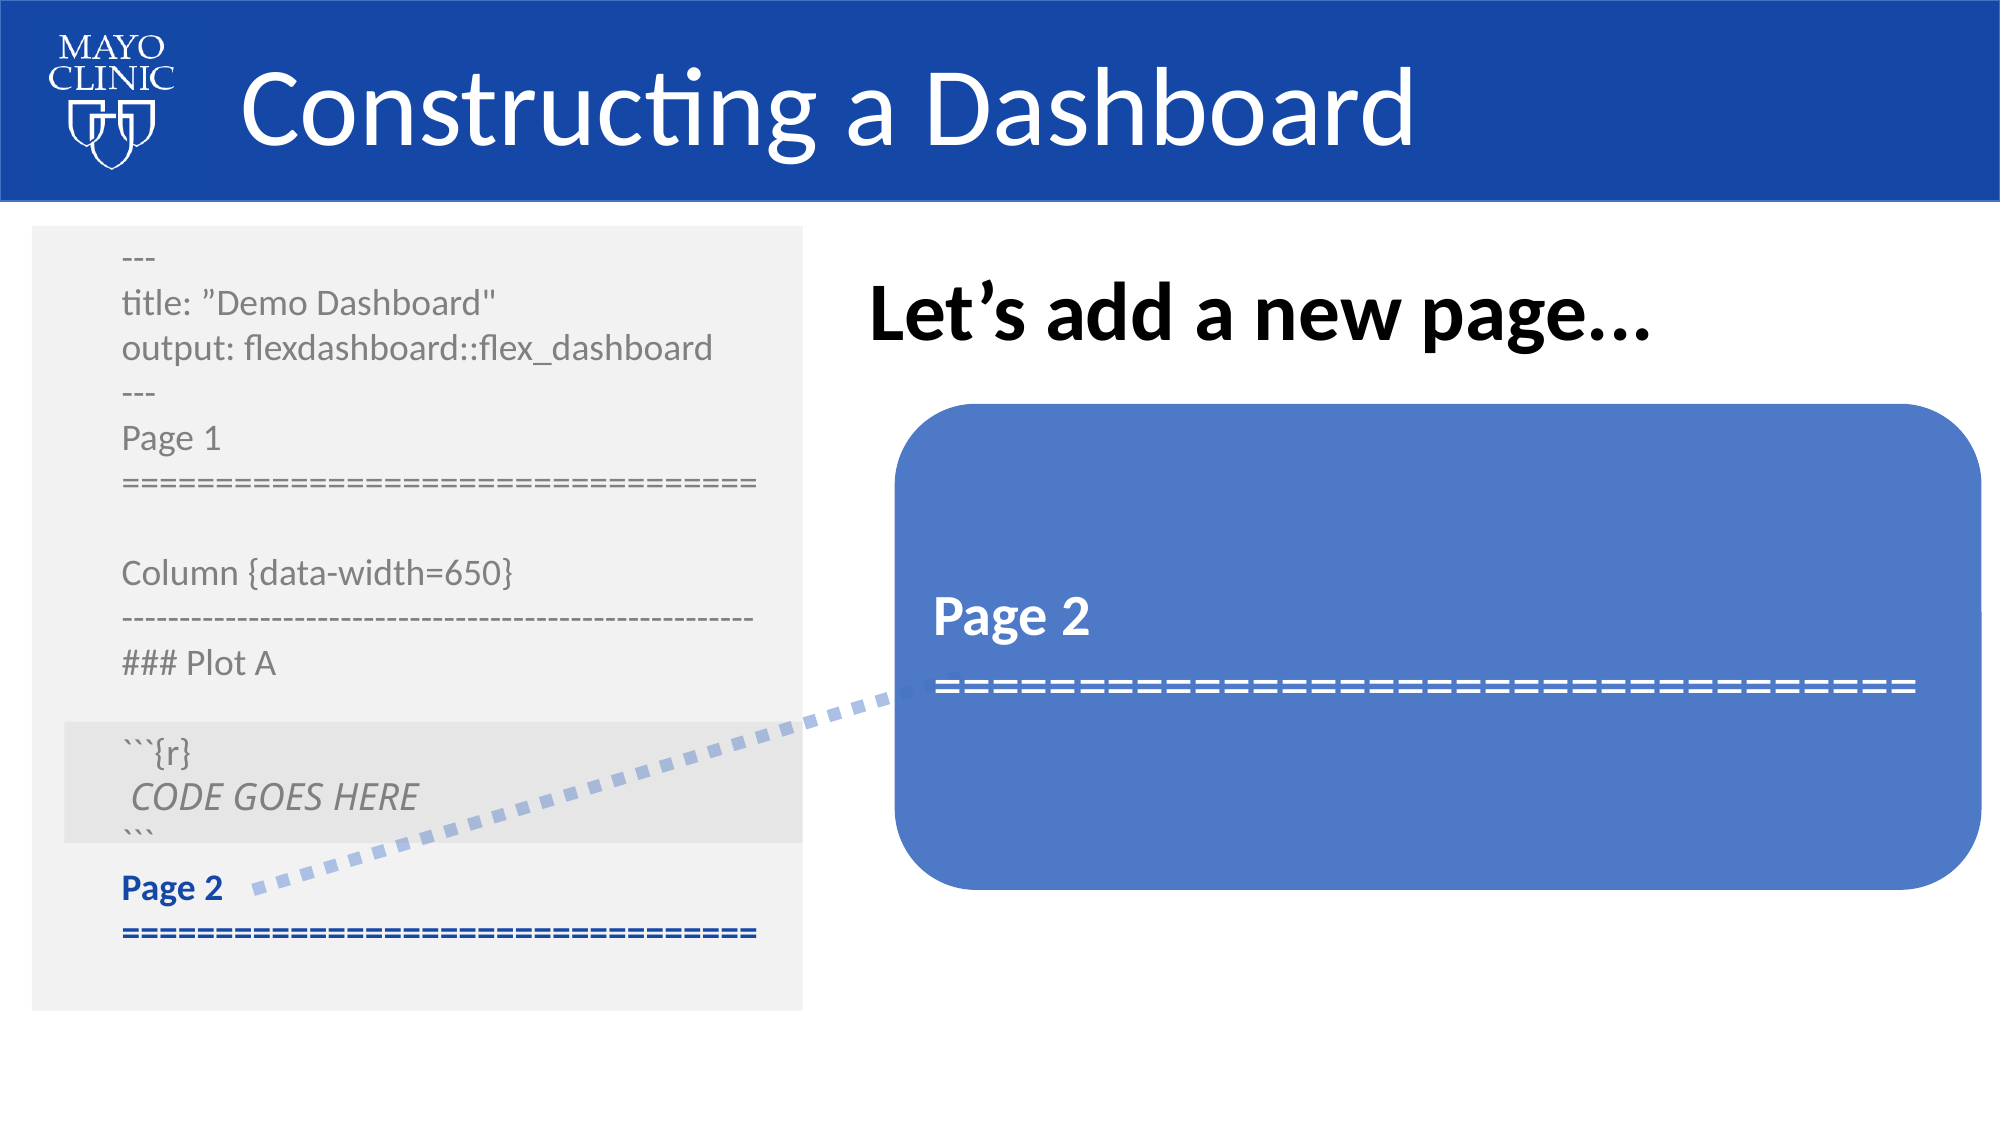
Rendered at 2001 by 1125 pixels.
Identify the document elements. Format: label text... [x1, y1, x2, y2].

text_box Let’s add a new page... [854, 249, 1670, 365]
text_box [63, 721, 253, 844]
text_box Page 2 ================================== [893, 402, 1983, 891]
text_box --- title: ”Demo Dashboard" output: flexdashboard::flex_dashboard --- Page 1 ================================== Column {data-width=650} ------------------------------------------------------- ### Plot A ```{r} CODE GOES HERE ``` Page 2 ================================== [31, 225, 803, 1011]
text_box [0, 0, 2000, 202]
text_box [253, 676, 961, 890]
